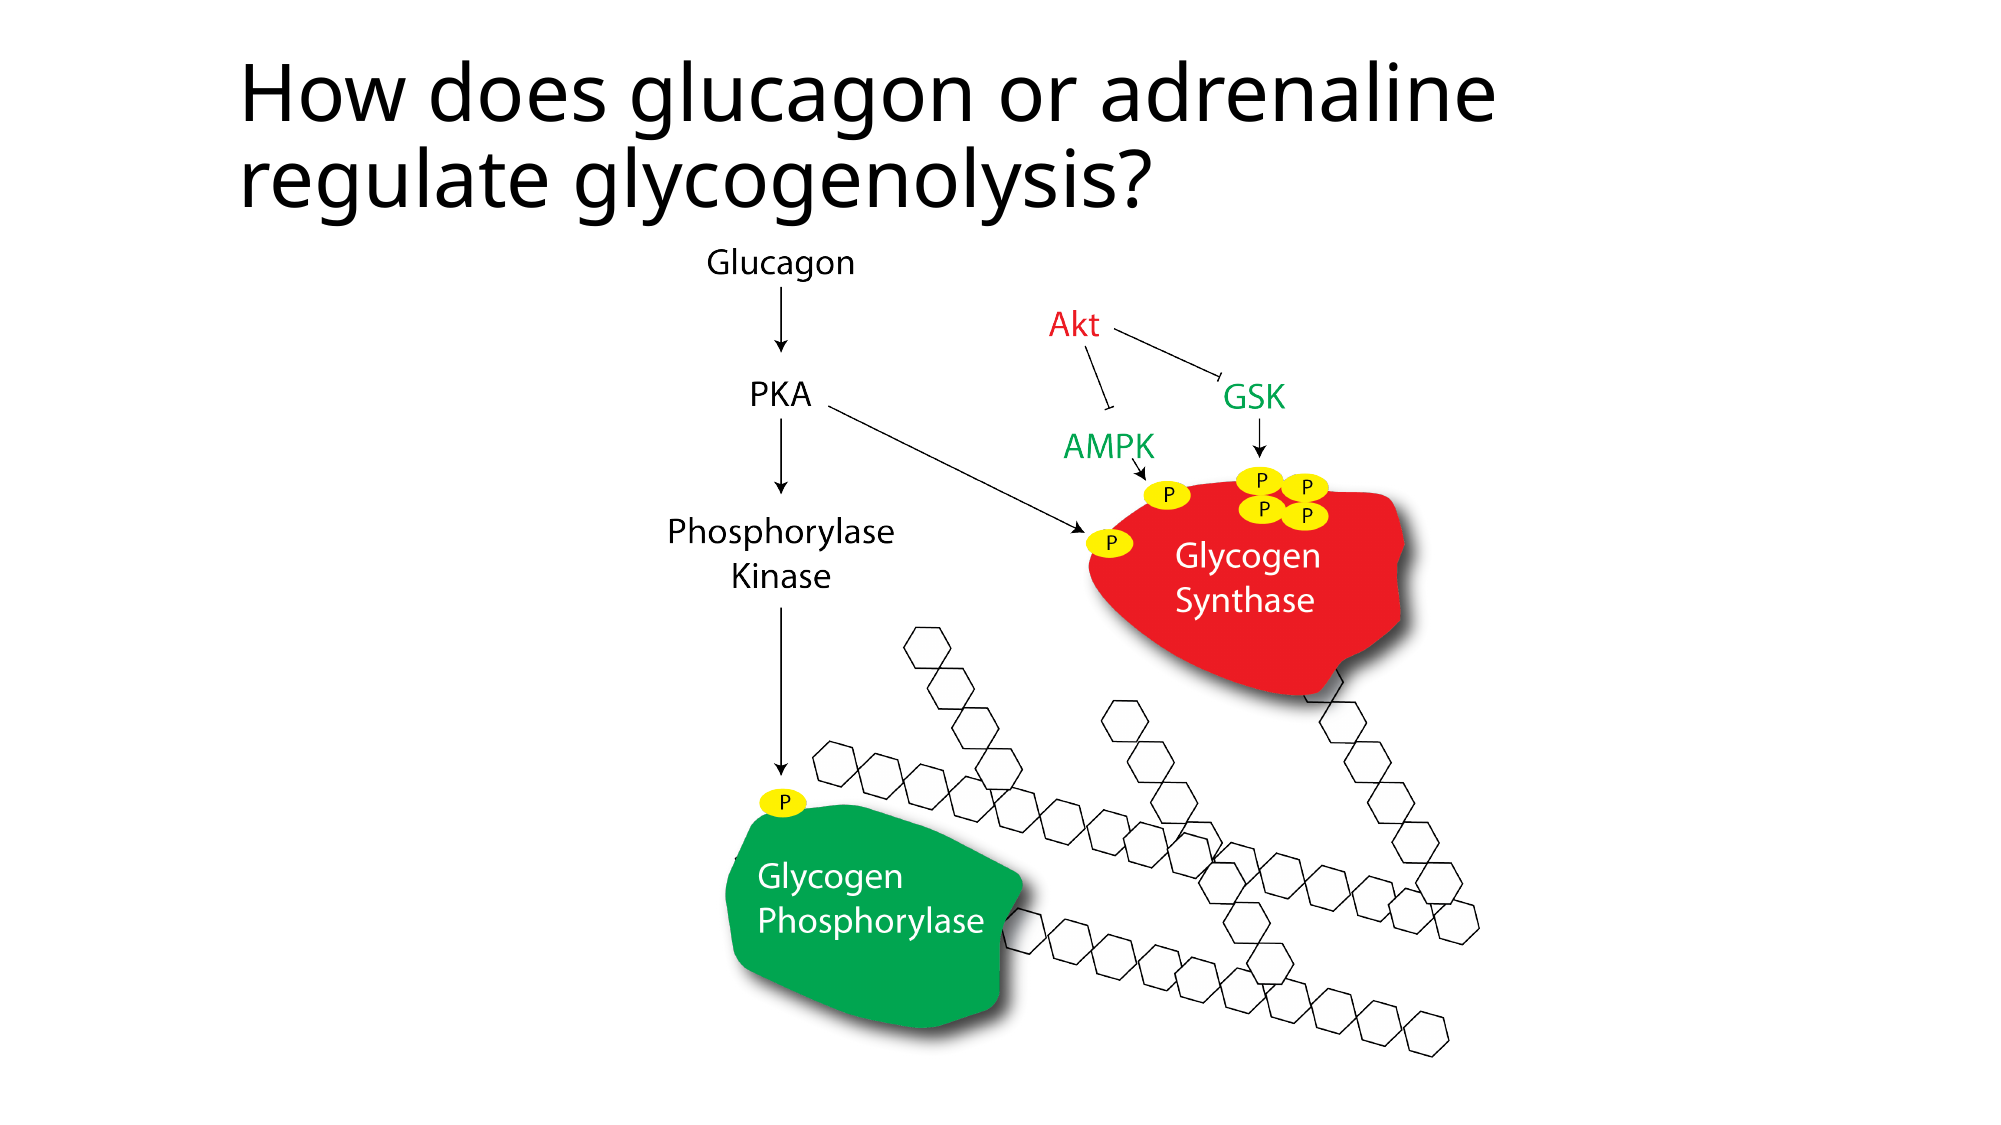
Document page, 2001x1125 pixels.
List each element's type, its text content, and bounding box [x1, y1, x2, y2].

title How does glucagon or adrenaline regulate glycogenolysis? [223, 45, 1788, 233]
picture [667, 243, 1480, 1062]
